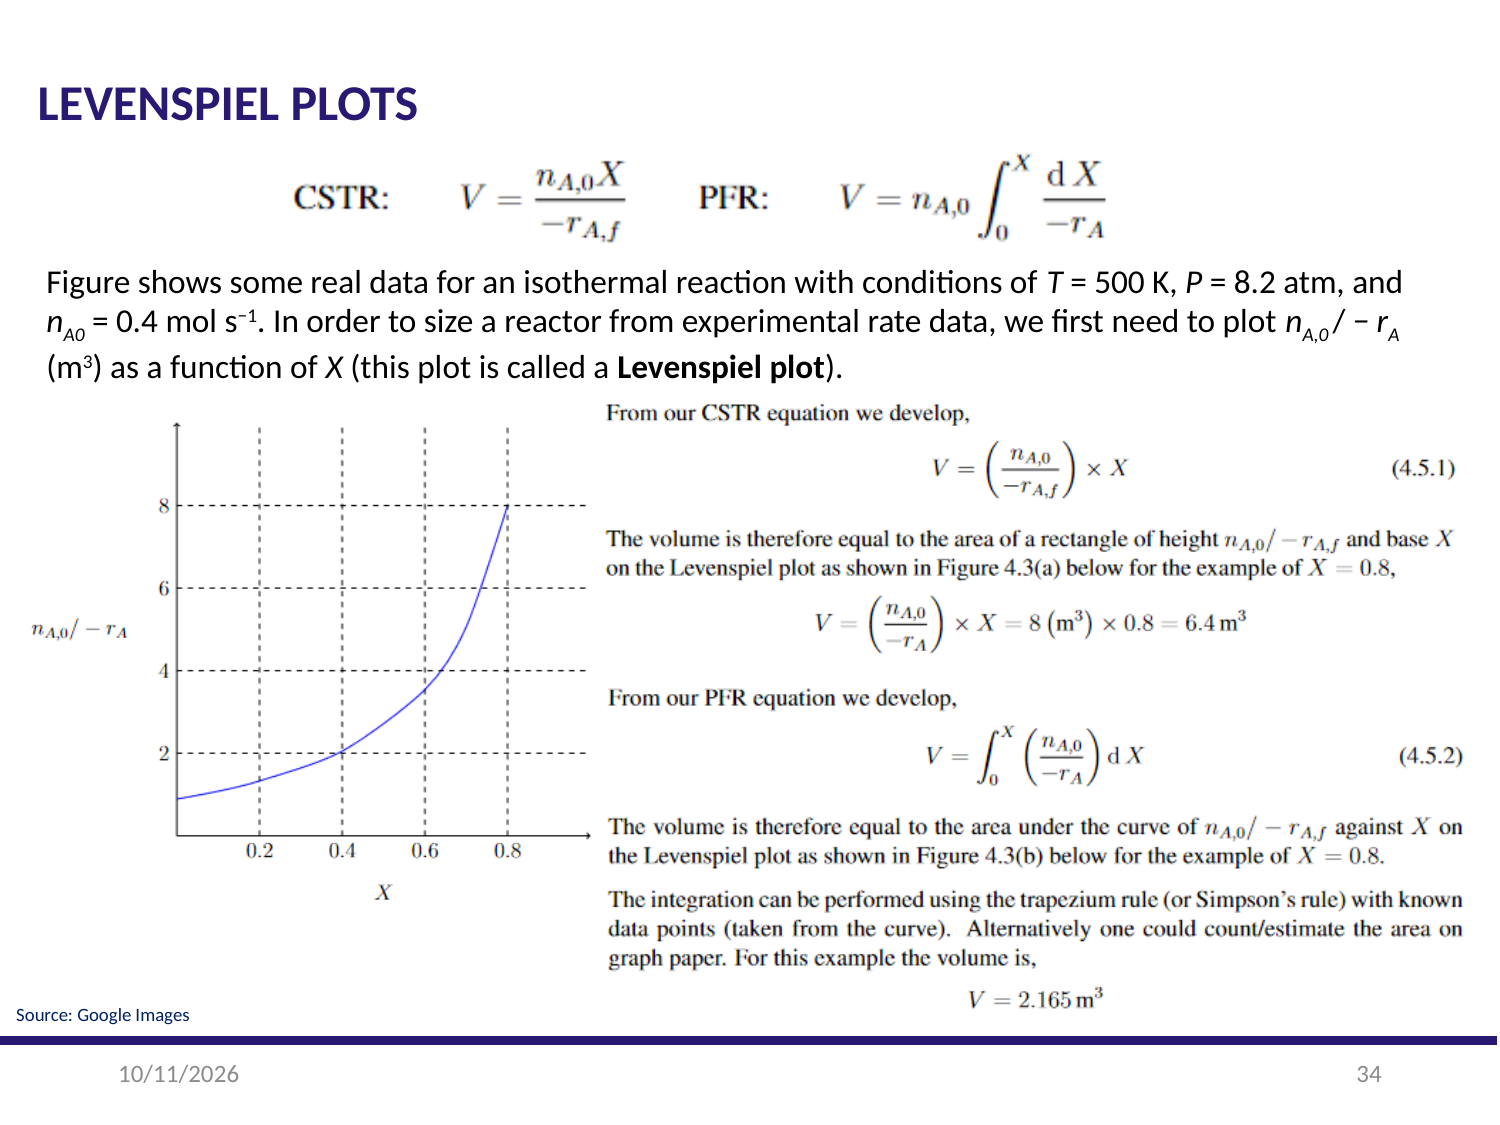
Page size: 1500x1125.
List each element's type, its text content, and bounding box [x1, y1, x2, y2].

text_box Figure shows some real data for an isothermal reaction with conditions of T = 500 K, P = 8.2 atm, and nA0 = 0.4 mol s−1. In order to size a reactor from experimental rate data, we first need to plot nA,0 / − rA (m3) as a function of X (this plot is called a Levenspiel plot). [31, 252, 1453, 393]
text_box Source: Google Images [1, 995, 205, 1033]
slide_number 34 [1059, 1045, 1397, 1103]
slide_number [103, 1045, 441, 1103]
picture [275, 139, 1145, 263]
text_box LEVENSPIEL PLOTS [22, 63, 1397, 139]
picture [22, 392, 1483, 1020]
